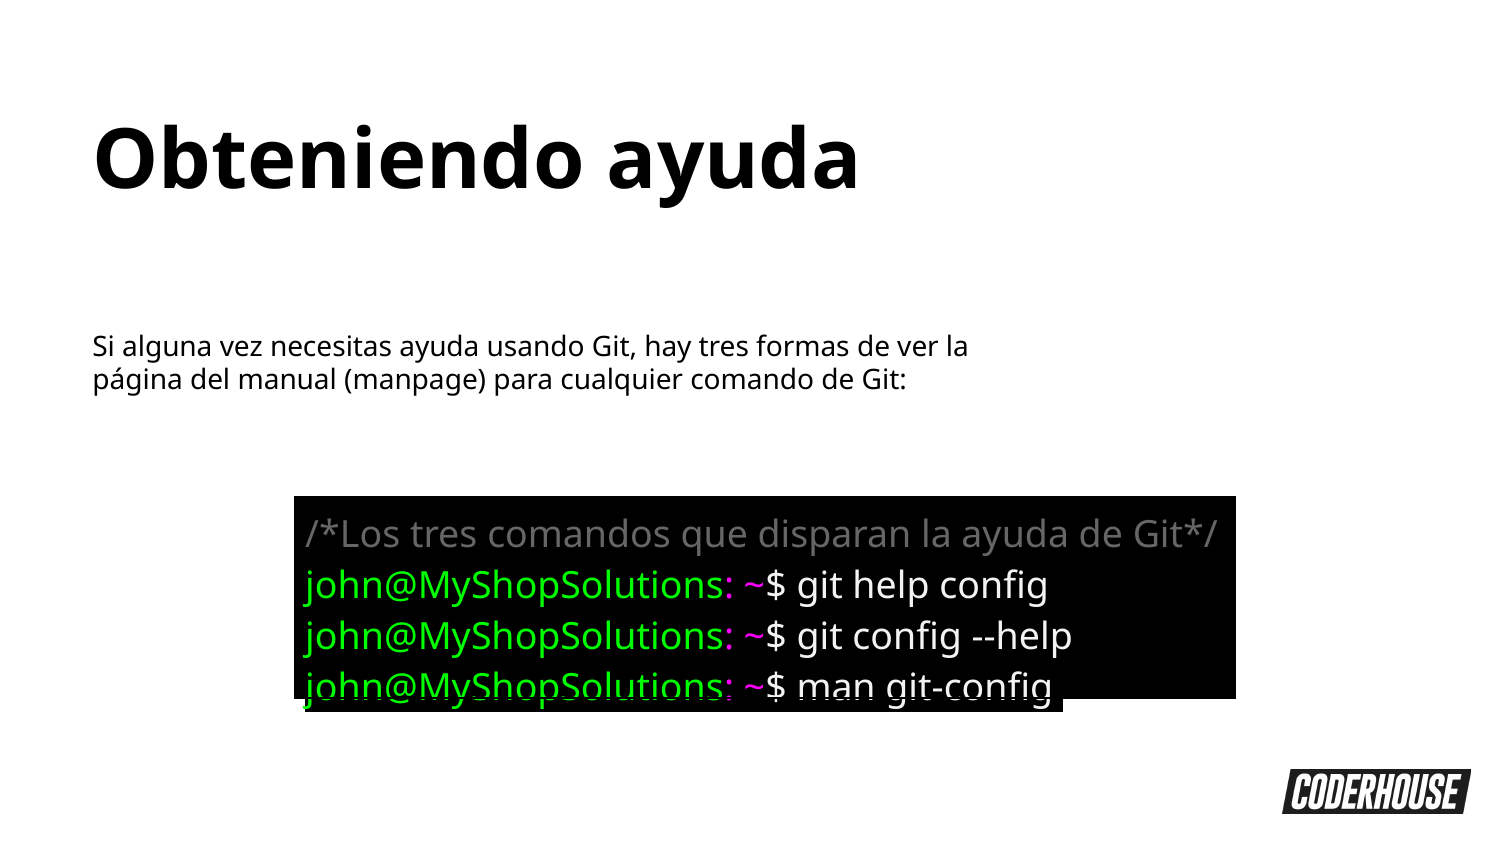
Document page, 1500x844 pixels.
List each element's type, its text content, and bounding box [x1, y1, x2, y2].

table_header /*Los tres comandos que disparan la ayuda de Git*/ john@MyShopSolutions: ~$ git help config john@MyShopSolutions: ~$ git config --help john@MyShopSolutions: ~$ man git-config [296, 498, 1234, 697]
text_box Si alguna vez necesitas ayuda usando Git, hay tres formas de ver la página del manual (manpage) para cualquier comando de Git: [77, 312, 1034, 411]
text_box Obteniendo ayuda [77, 101, 1414, 222]
picture [1281, 769, 1471, 814]
